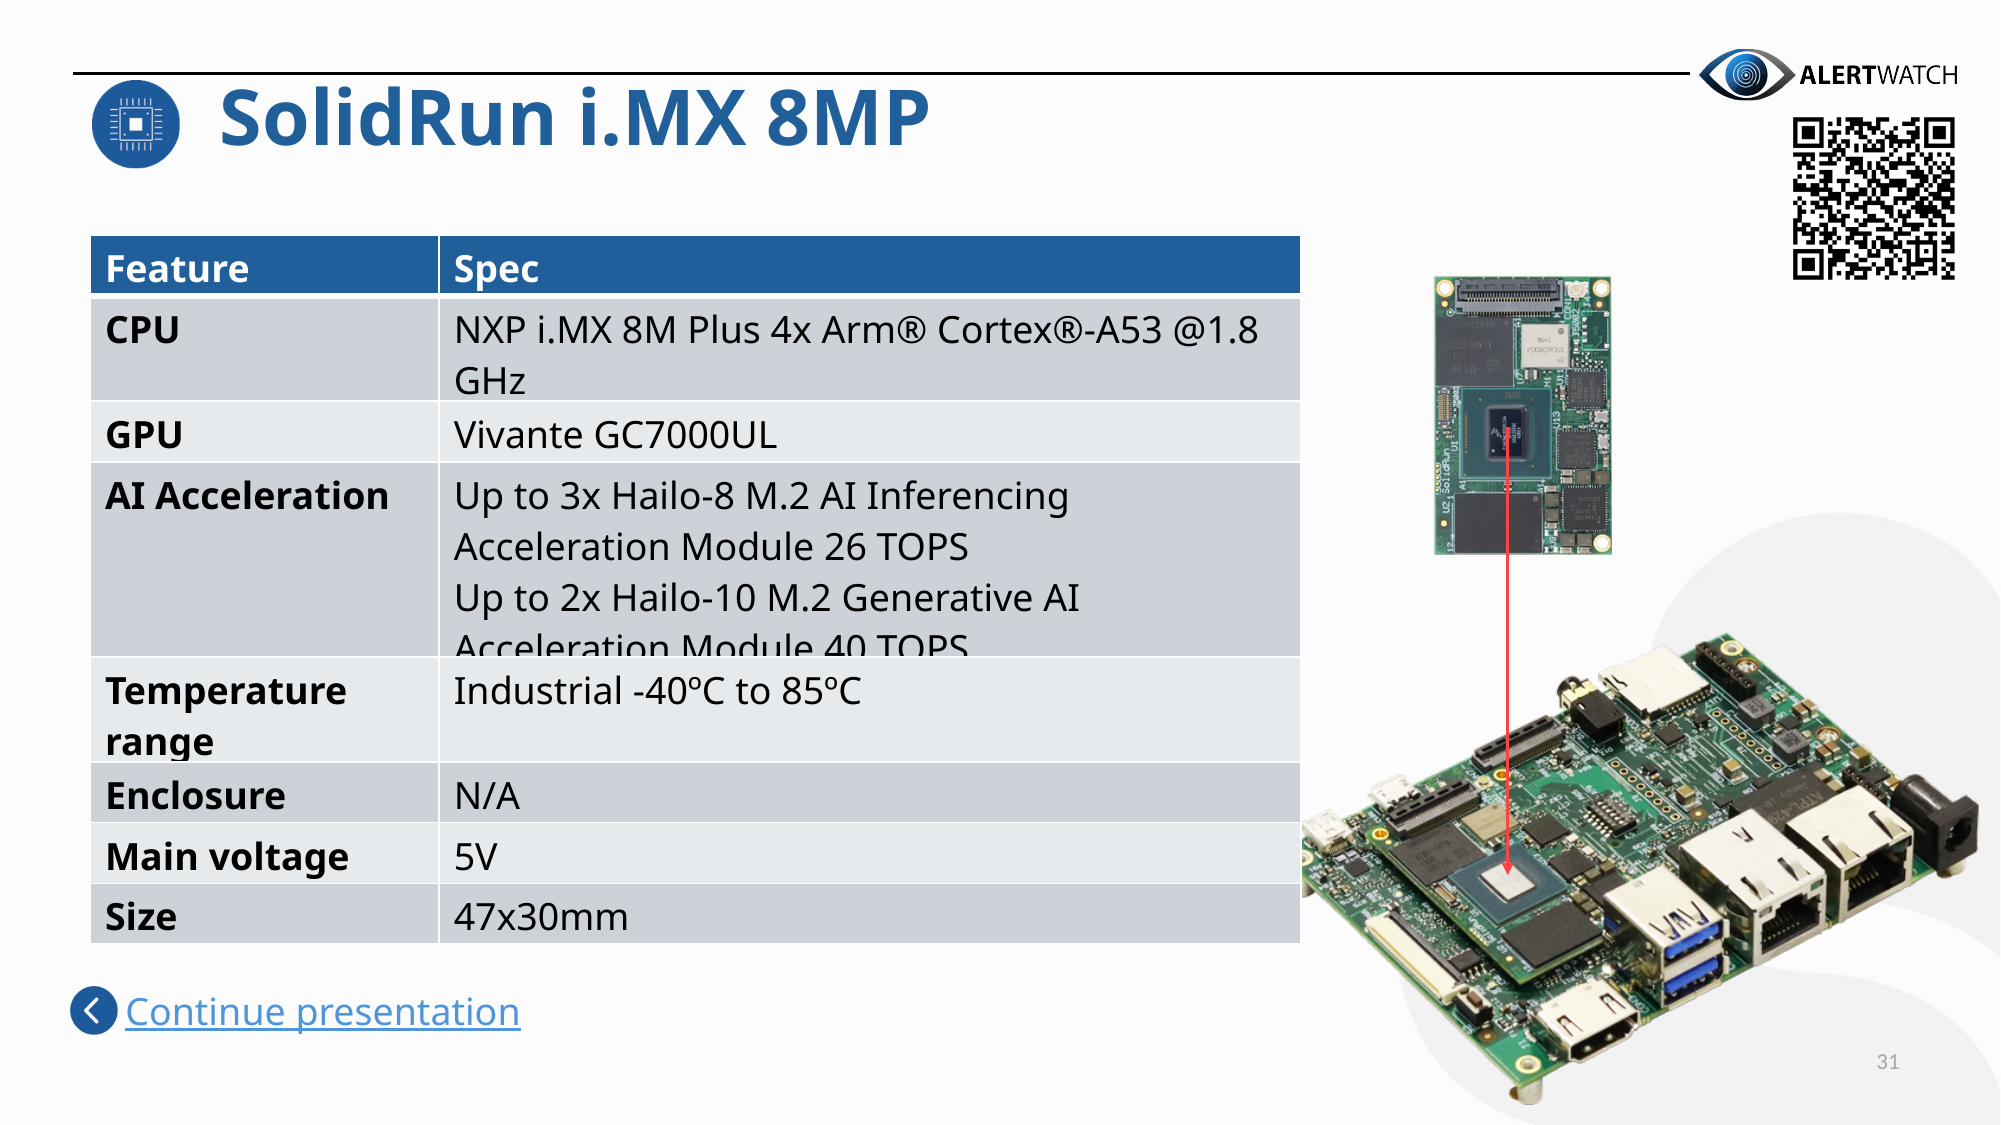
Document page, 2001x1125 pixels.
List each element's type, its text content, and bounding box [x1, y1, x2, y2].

table_cell GPU [91, 402, 438, 461]
table_cell CPU [91, 299, 438, 400]
table_cell N/A [440, 763, 1267, 822]
table_cell Main voltage [91, 823, 438, 883]
table_cell Size [91, 884, 438, 943]
table_cell Temperature range [91, 658, 438, 761]
table_cell AI Acceleration [91, 463, 438, 656]
table_header Feature [91, 236, 438, 293]
picture [0, 0, 2001, 1125]
title SolidRun i.MX 8MP [70, 68, 1876, 257]
table_cell Vivante GC7000UL [440, 402, 1300, 461]
table_cell 5V [440, 823, 1267, 883]
table_cell 47x30mm [440, 884, 1267, 943]
text_box Continue presentation [110, 980, 536, 1041]
table_cell Enclosure [91, 763, 438, 822]
table_cell NXP i.MX 8M Plus 4x Arm® Cortex®-A53 @1.8 GHz [440, 299, 1300, 400]
table_header Spec [440, 236, 1300, 293]
table_cell Industrial -40ºC to 85ºC [440, 658, 1267, 761]
table_cell Up to 3x Hailo-8 M.2 AI Inferencing Acceleration Module 26 TOPS Up to 2x Hailo-10 M.2 Generative AI Acceleration Module 40 TOPS [440, 463, 1300, 656]
